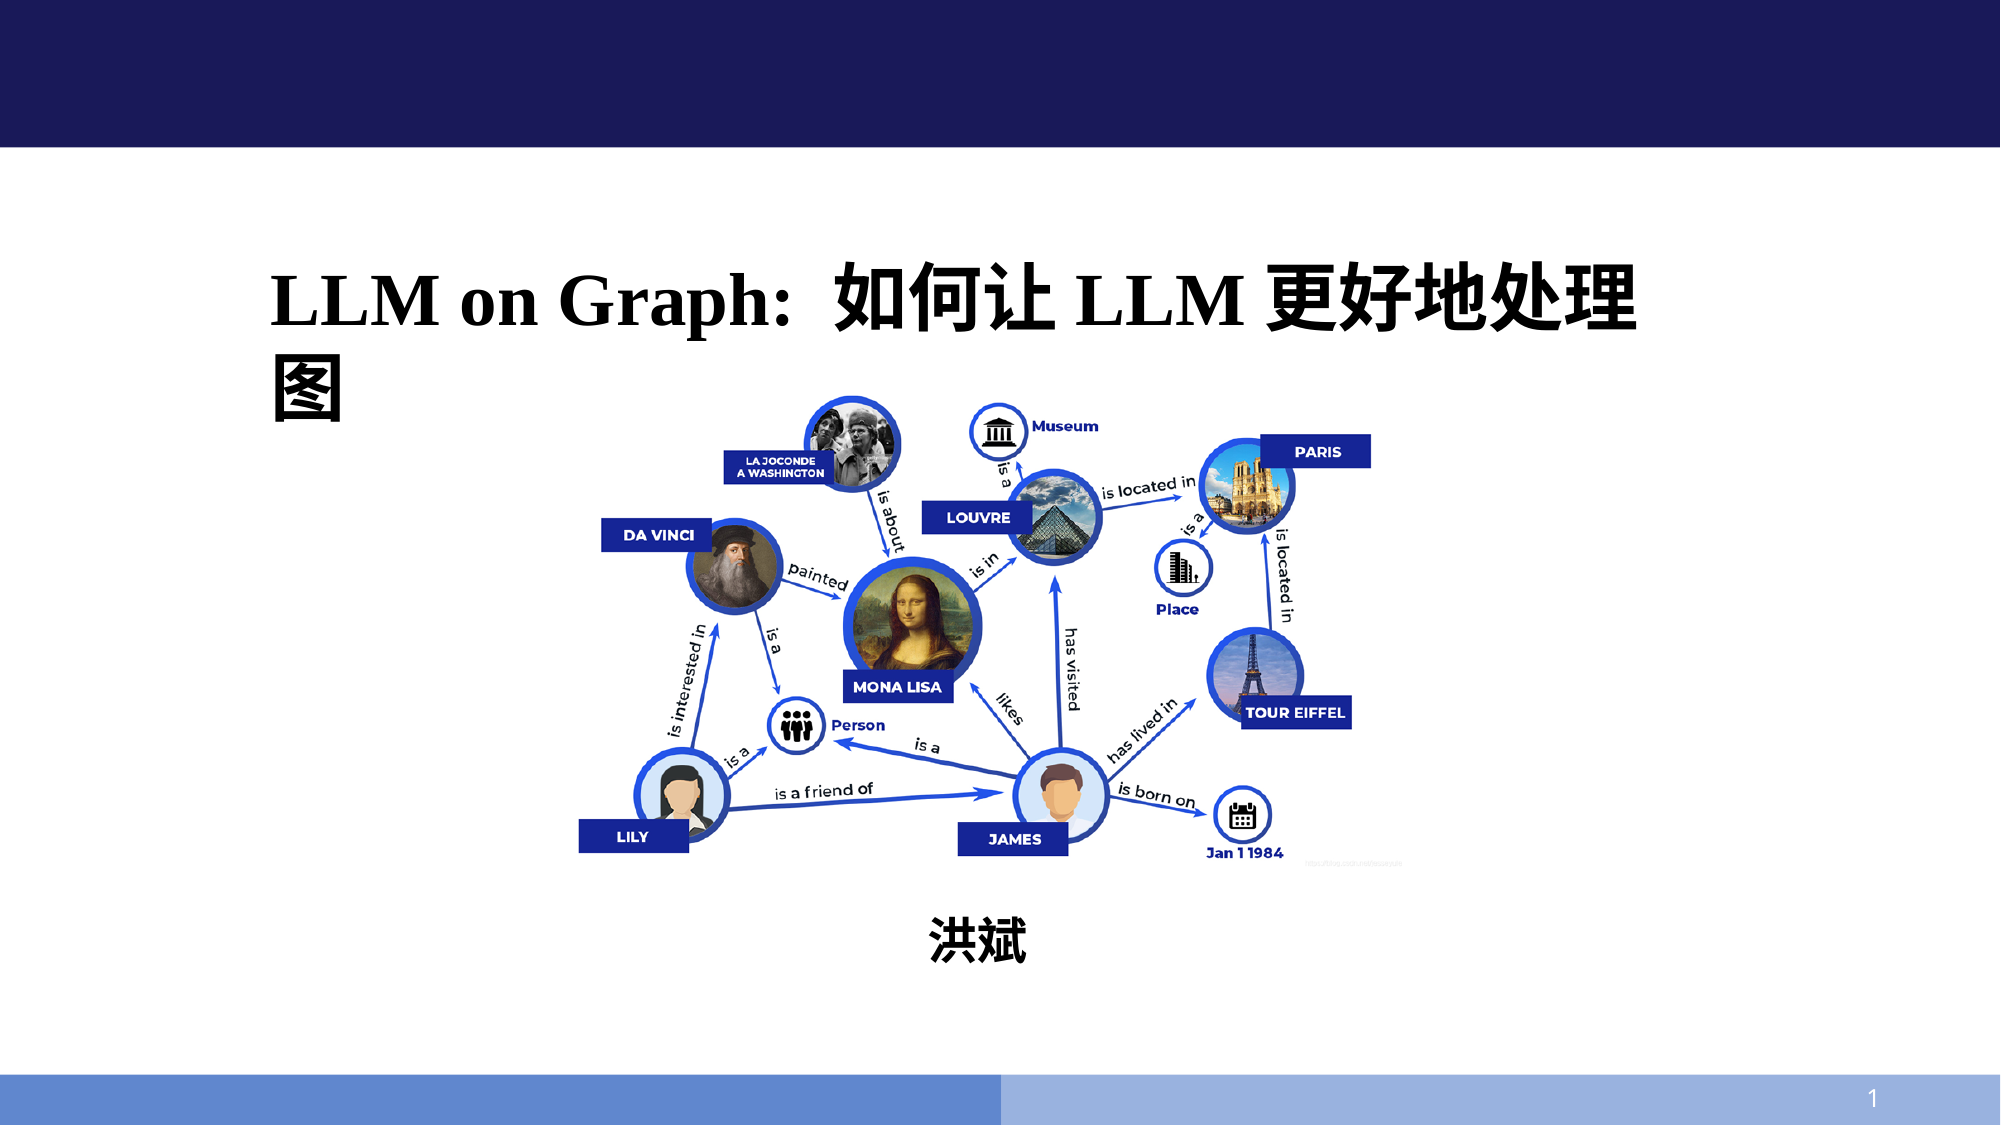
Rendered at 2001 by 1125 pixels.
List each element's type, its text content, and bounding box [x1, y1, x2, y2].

picture [531, 381, 1406, 871]
slide_number 1 [1775, 1077, 1881, 1123]
text_box 洪斌 [826, 902, 1110, 978]
text_box LLM on Graph: 如何让LLM更好地处理图 [255, 243, 1681, 438]
